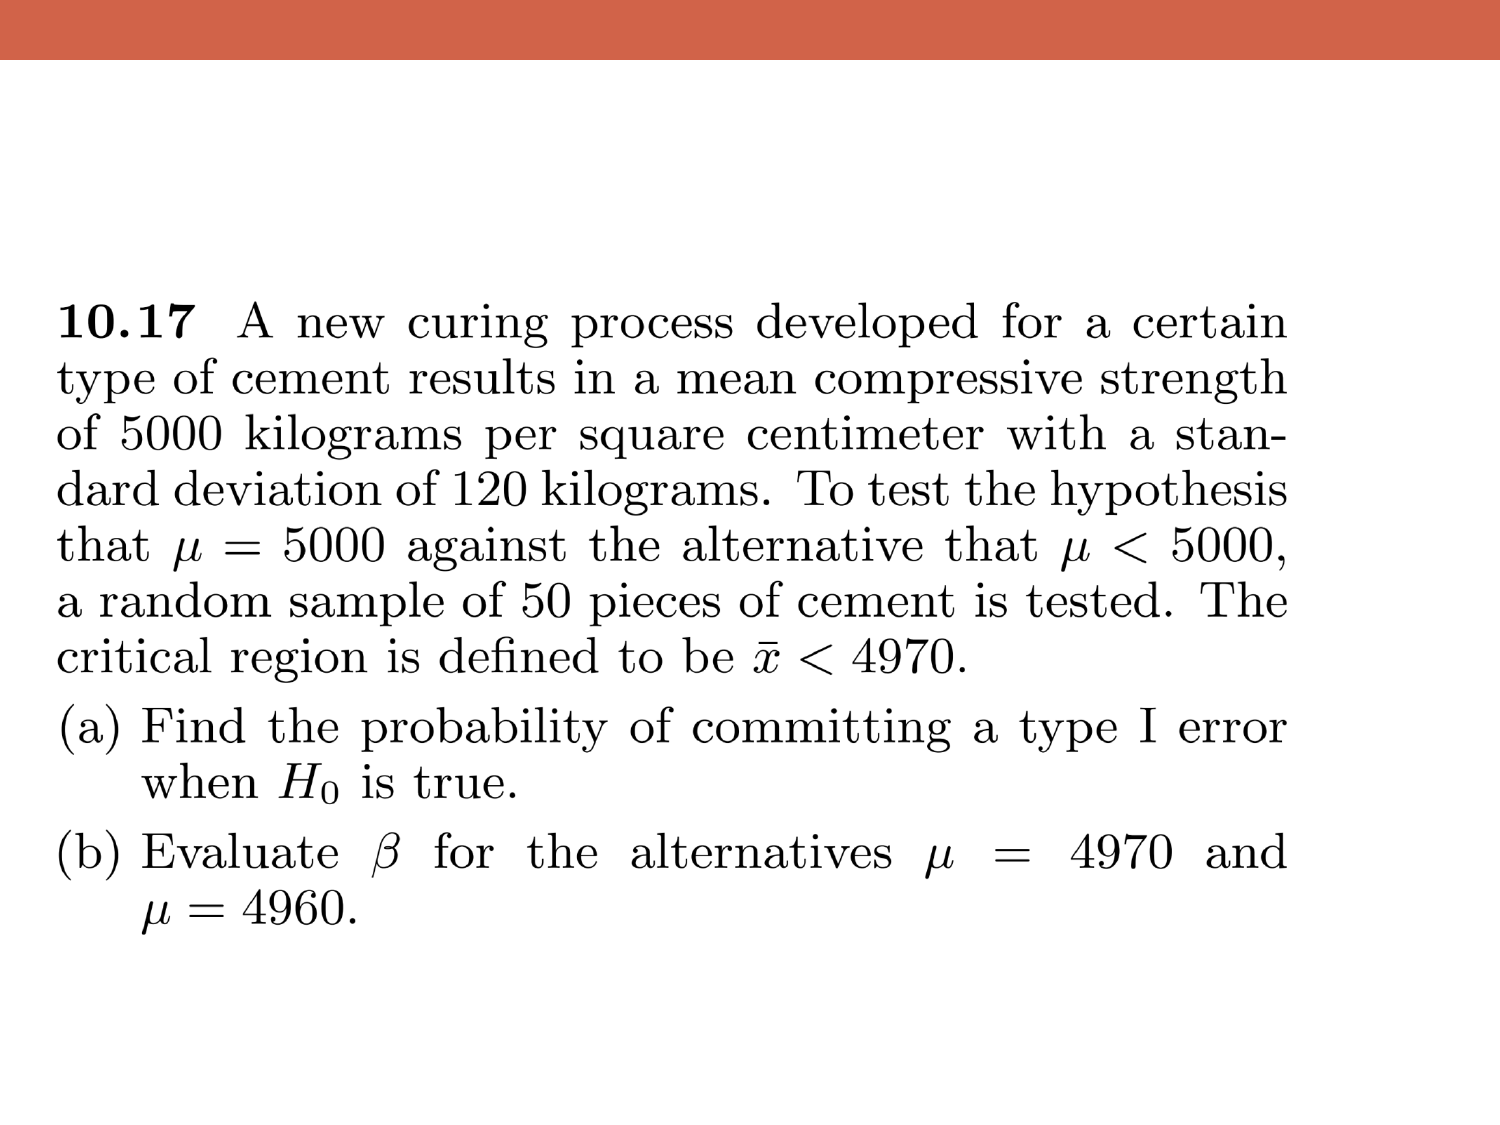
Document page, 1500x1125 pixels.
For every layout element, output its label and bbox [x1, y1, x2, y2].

picture [7, 274, 1319, 945]
